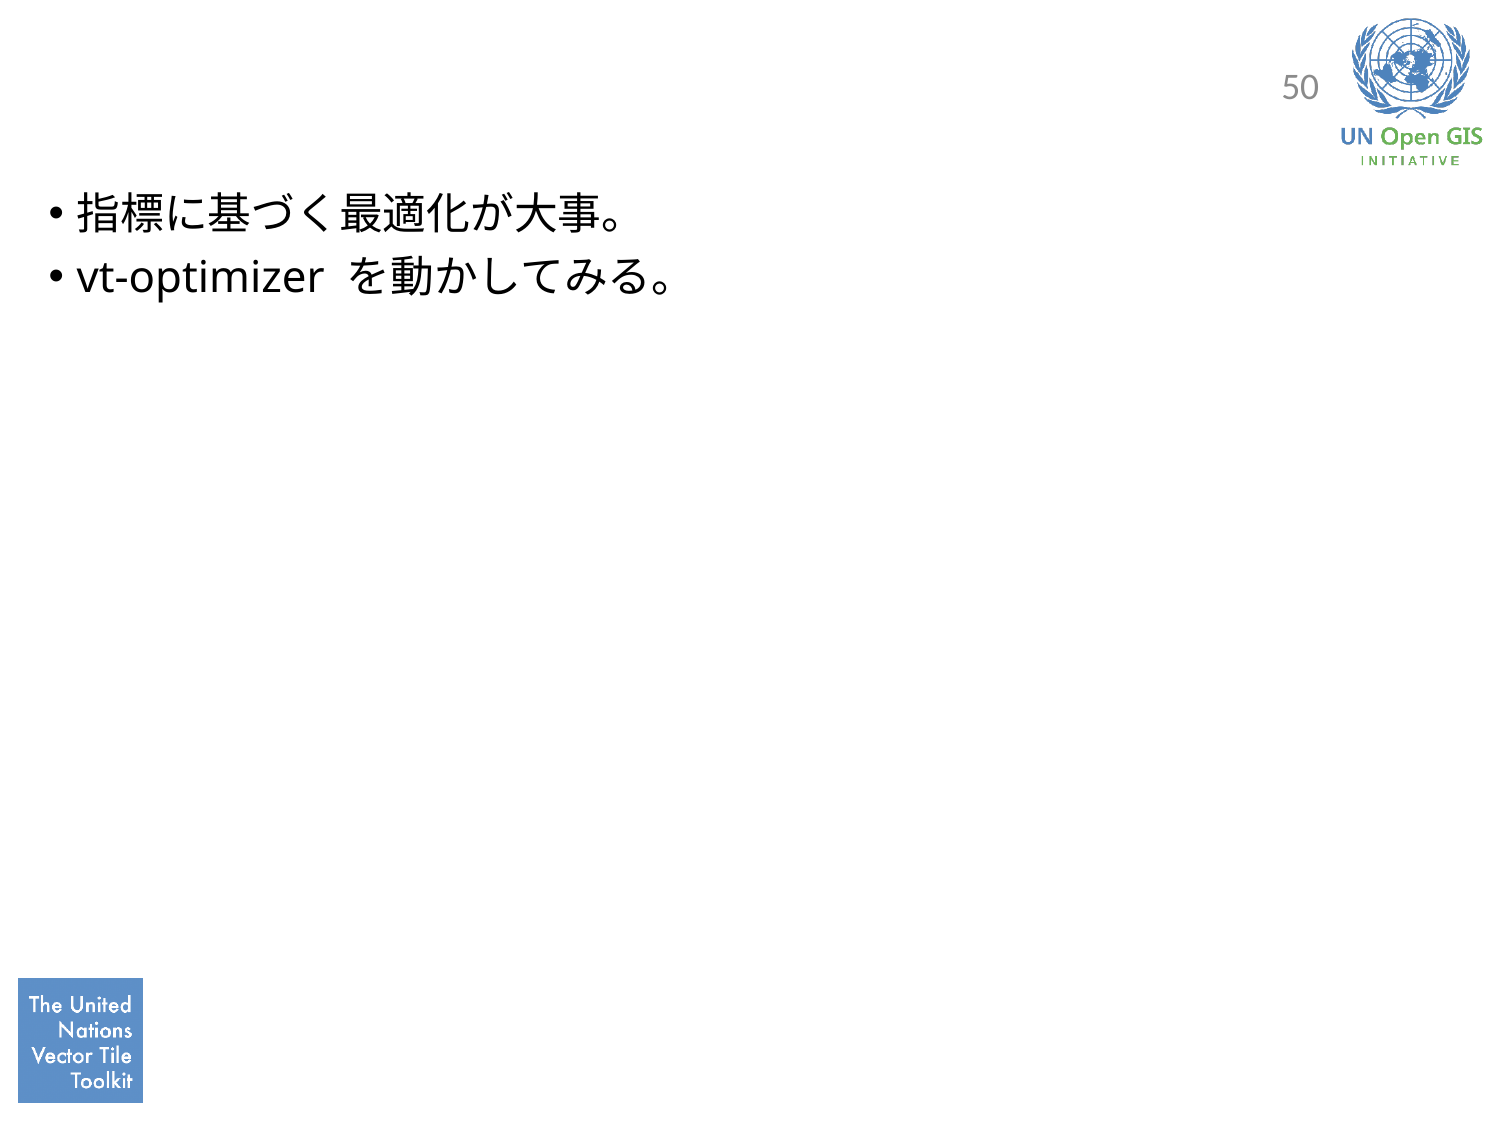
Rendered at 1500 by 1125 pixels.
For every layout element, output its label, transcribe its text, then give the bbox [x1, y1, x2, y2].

list 指標に基づく最適化が大事。 vt-optimizer を動かしてみる。 [33, 183, 1397, 1014]
picture [1319, 0, 1500, 184]
picture [18, 978, 143, 1103]
slide_number 50 [1240, 54, 1335, 115]
